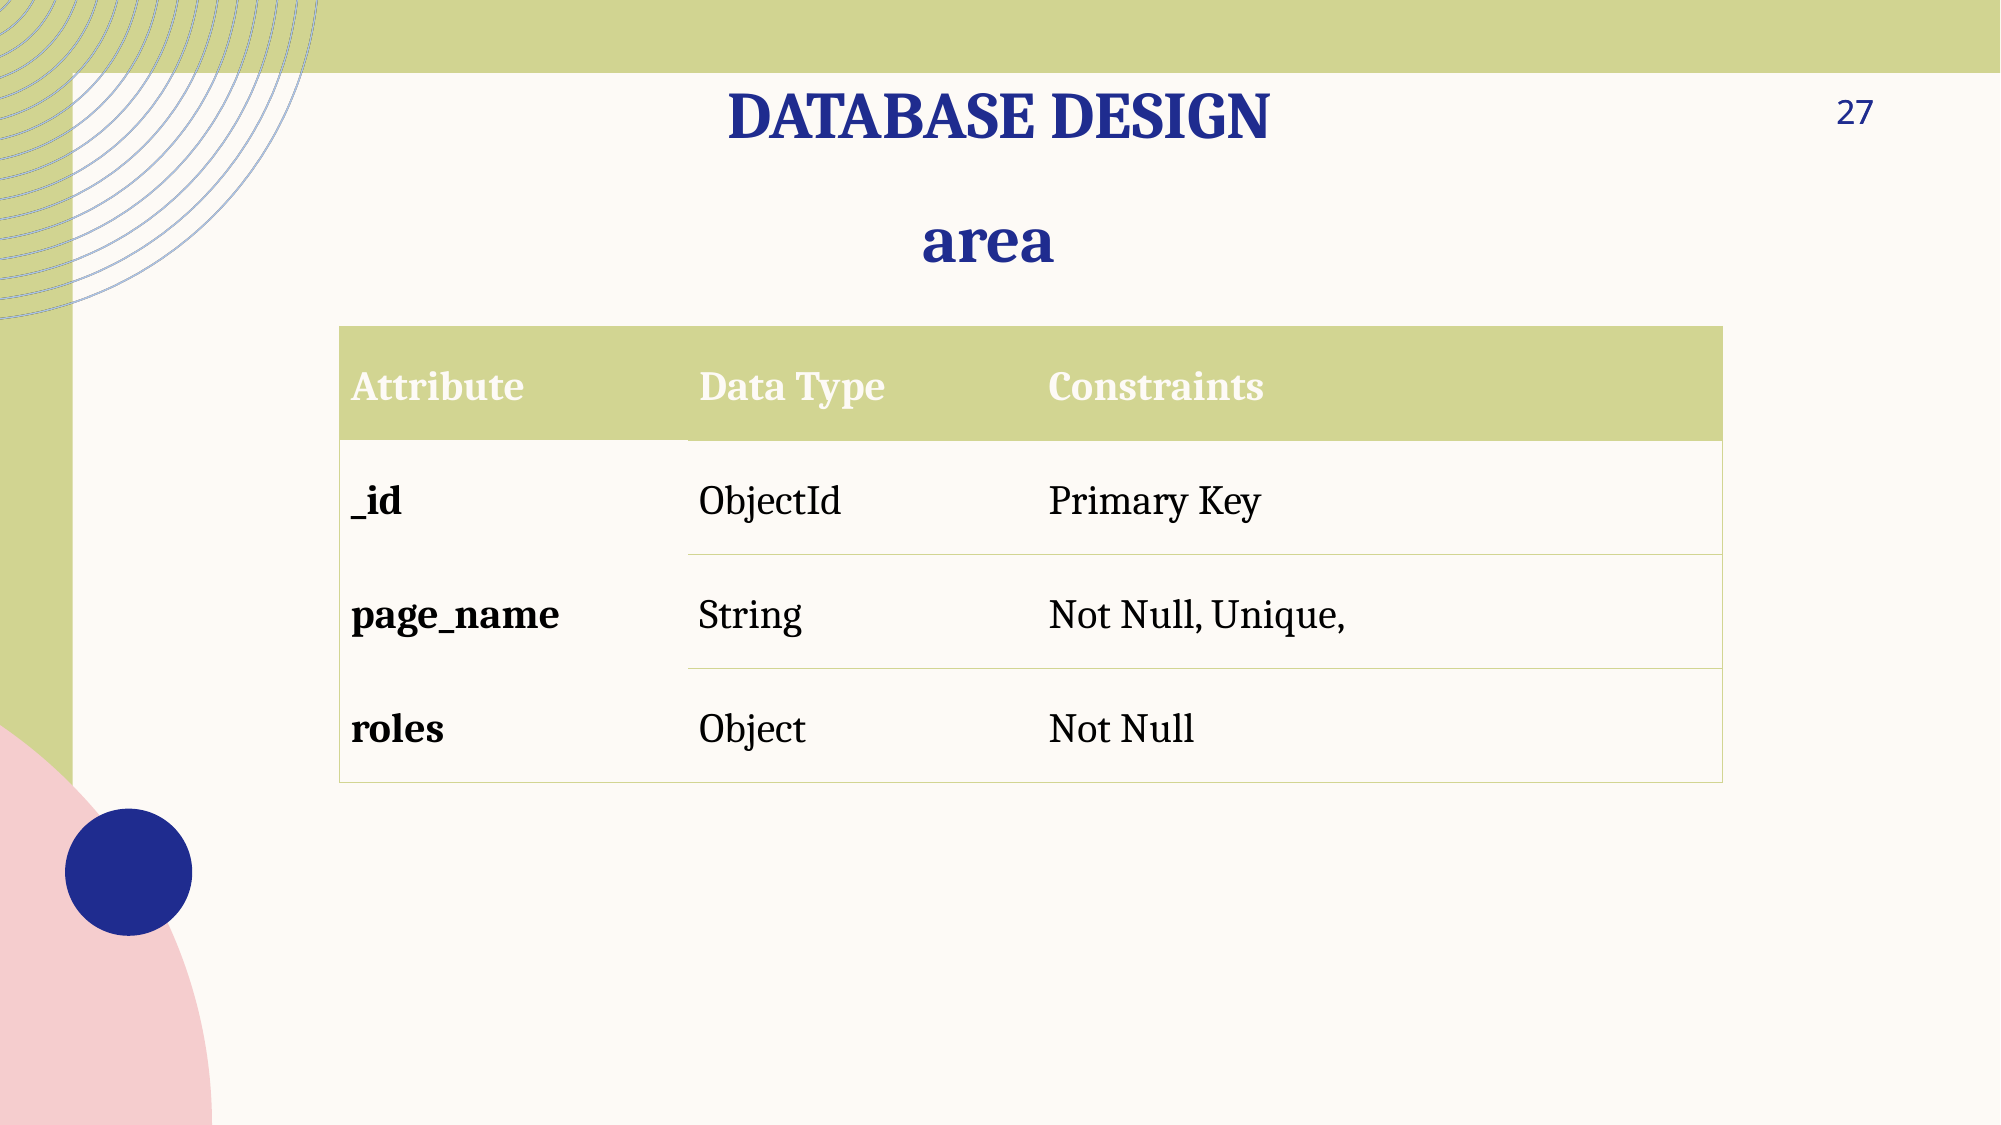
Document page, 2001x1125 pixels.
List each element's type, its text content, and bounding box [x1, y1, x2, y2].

table_cell String [688, 555, 1037, 668]
table_cell page_name [340, 554, 688, 668]
table_cell _id [340, 440, 688, 554]
table_cell ObjectId [688, 441, 1037, 554]
table_header Constraints [1037, 327, 1722, 440]
table_cell Not Null, Unique, [1037, 555, 1722, 668]
picture [0, 153, 320, 785]
text_box 27 [1699, 74, 1875, 153]
list area [265, 195, 1713, 280]
picture [0, 0, 2001, 73]
table_cell Not Null [1037, 669, 1722, 782]
table_cell Object [688, 669, 1037, 782]
table_header Attribute [340, 327, 688, 440]
table_cell roles [340, 668, 688, 782]
title Database Design [0, 68, 2000, 153]
table_header Data Type [688, 327, 1037, 440]
table_cell Primary Key [1037, 441, 1722, 554]
